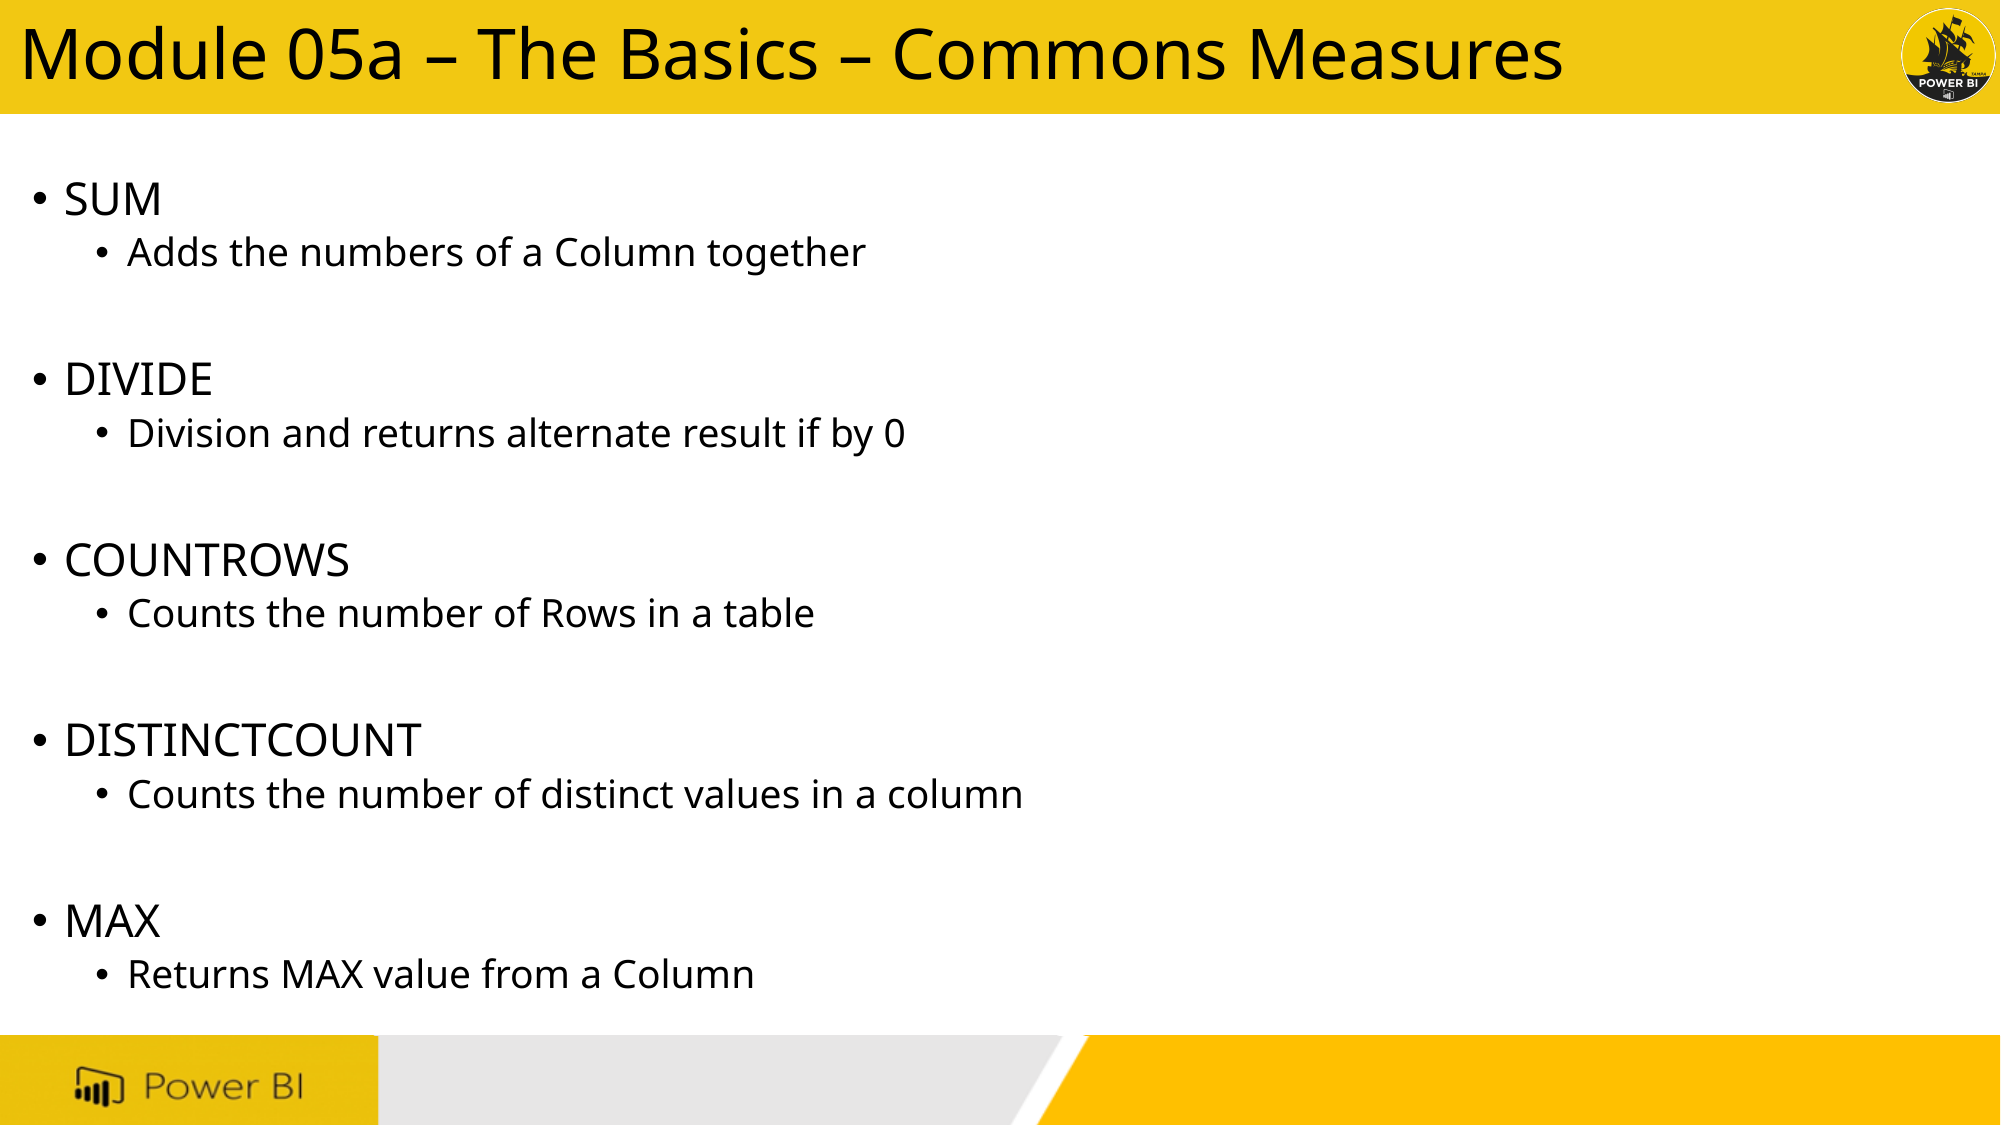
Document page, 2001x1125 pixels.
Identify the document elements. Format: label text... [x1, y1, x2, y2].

title Module 05a – The Basics – Commons Measures [4, 10, 1688, 103]
picture [1901, 8, 1996, 103]
picture [0, 1035, 2001, 1125]
list SUM Adds the numbers of a Column together DIVIDE Division and returns alternate result if by 0 COUNTROWS Counts the number of Rows in a table DISTINCTCOUNT Counts the number of distinct values in a column MAX Returns MAX value from a Column [17, 168, 1688, 1009]
